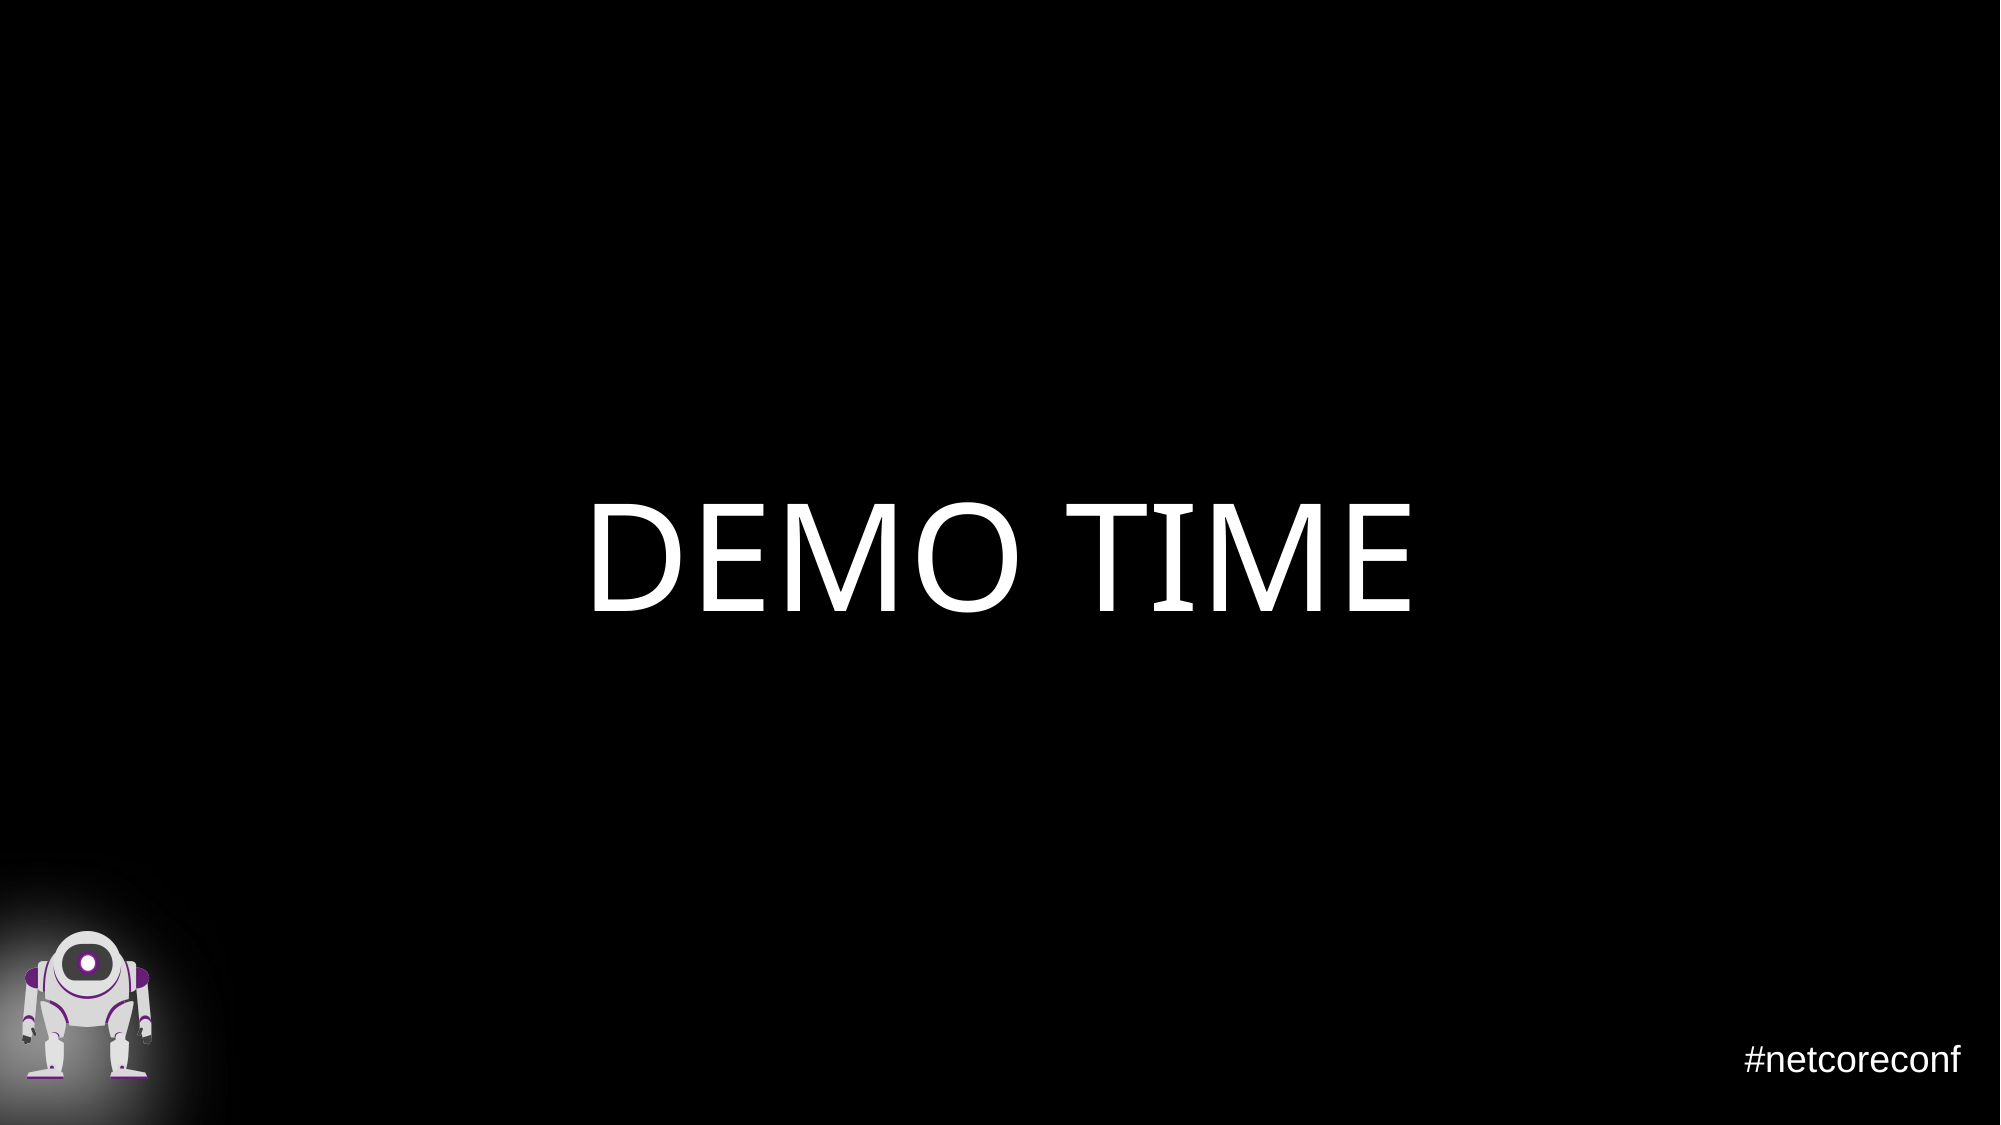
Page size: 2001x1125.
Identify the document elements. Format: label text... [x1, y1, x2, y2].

title DEMO TIME [142, 442, 1858, 683]
picture [22, 931, 152, 1079]
